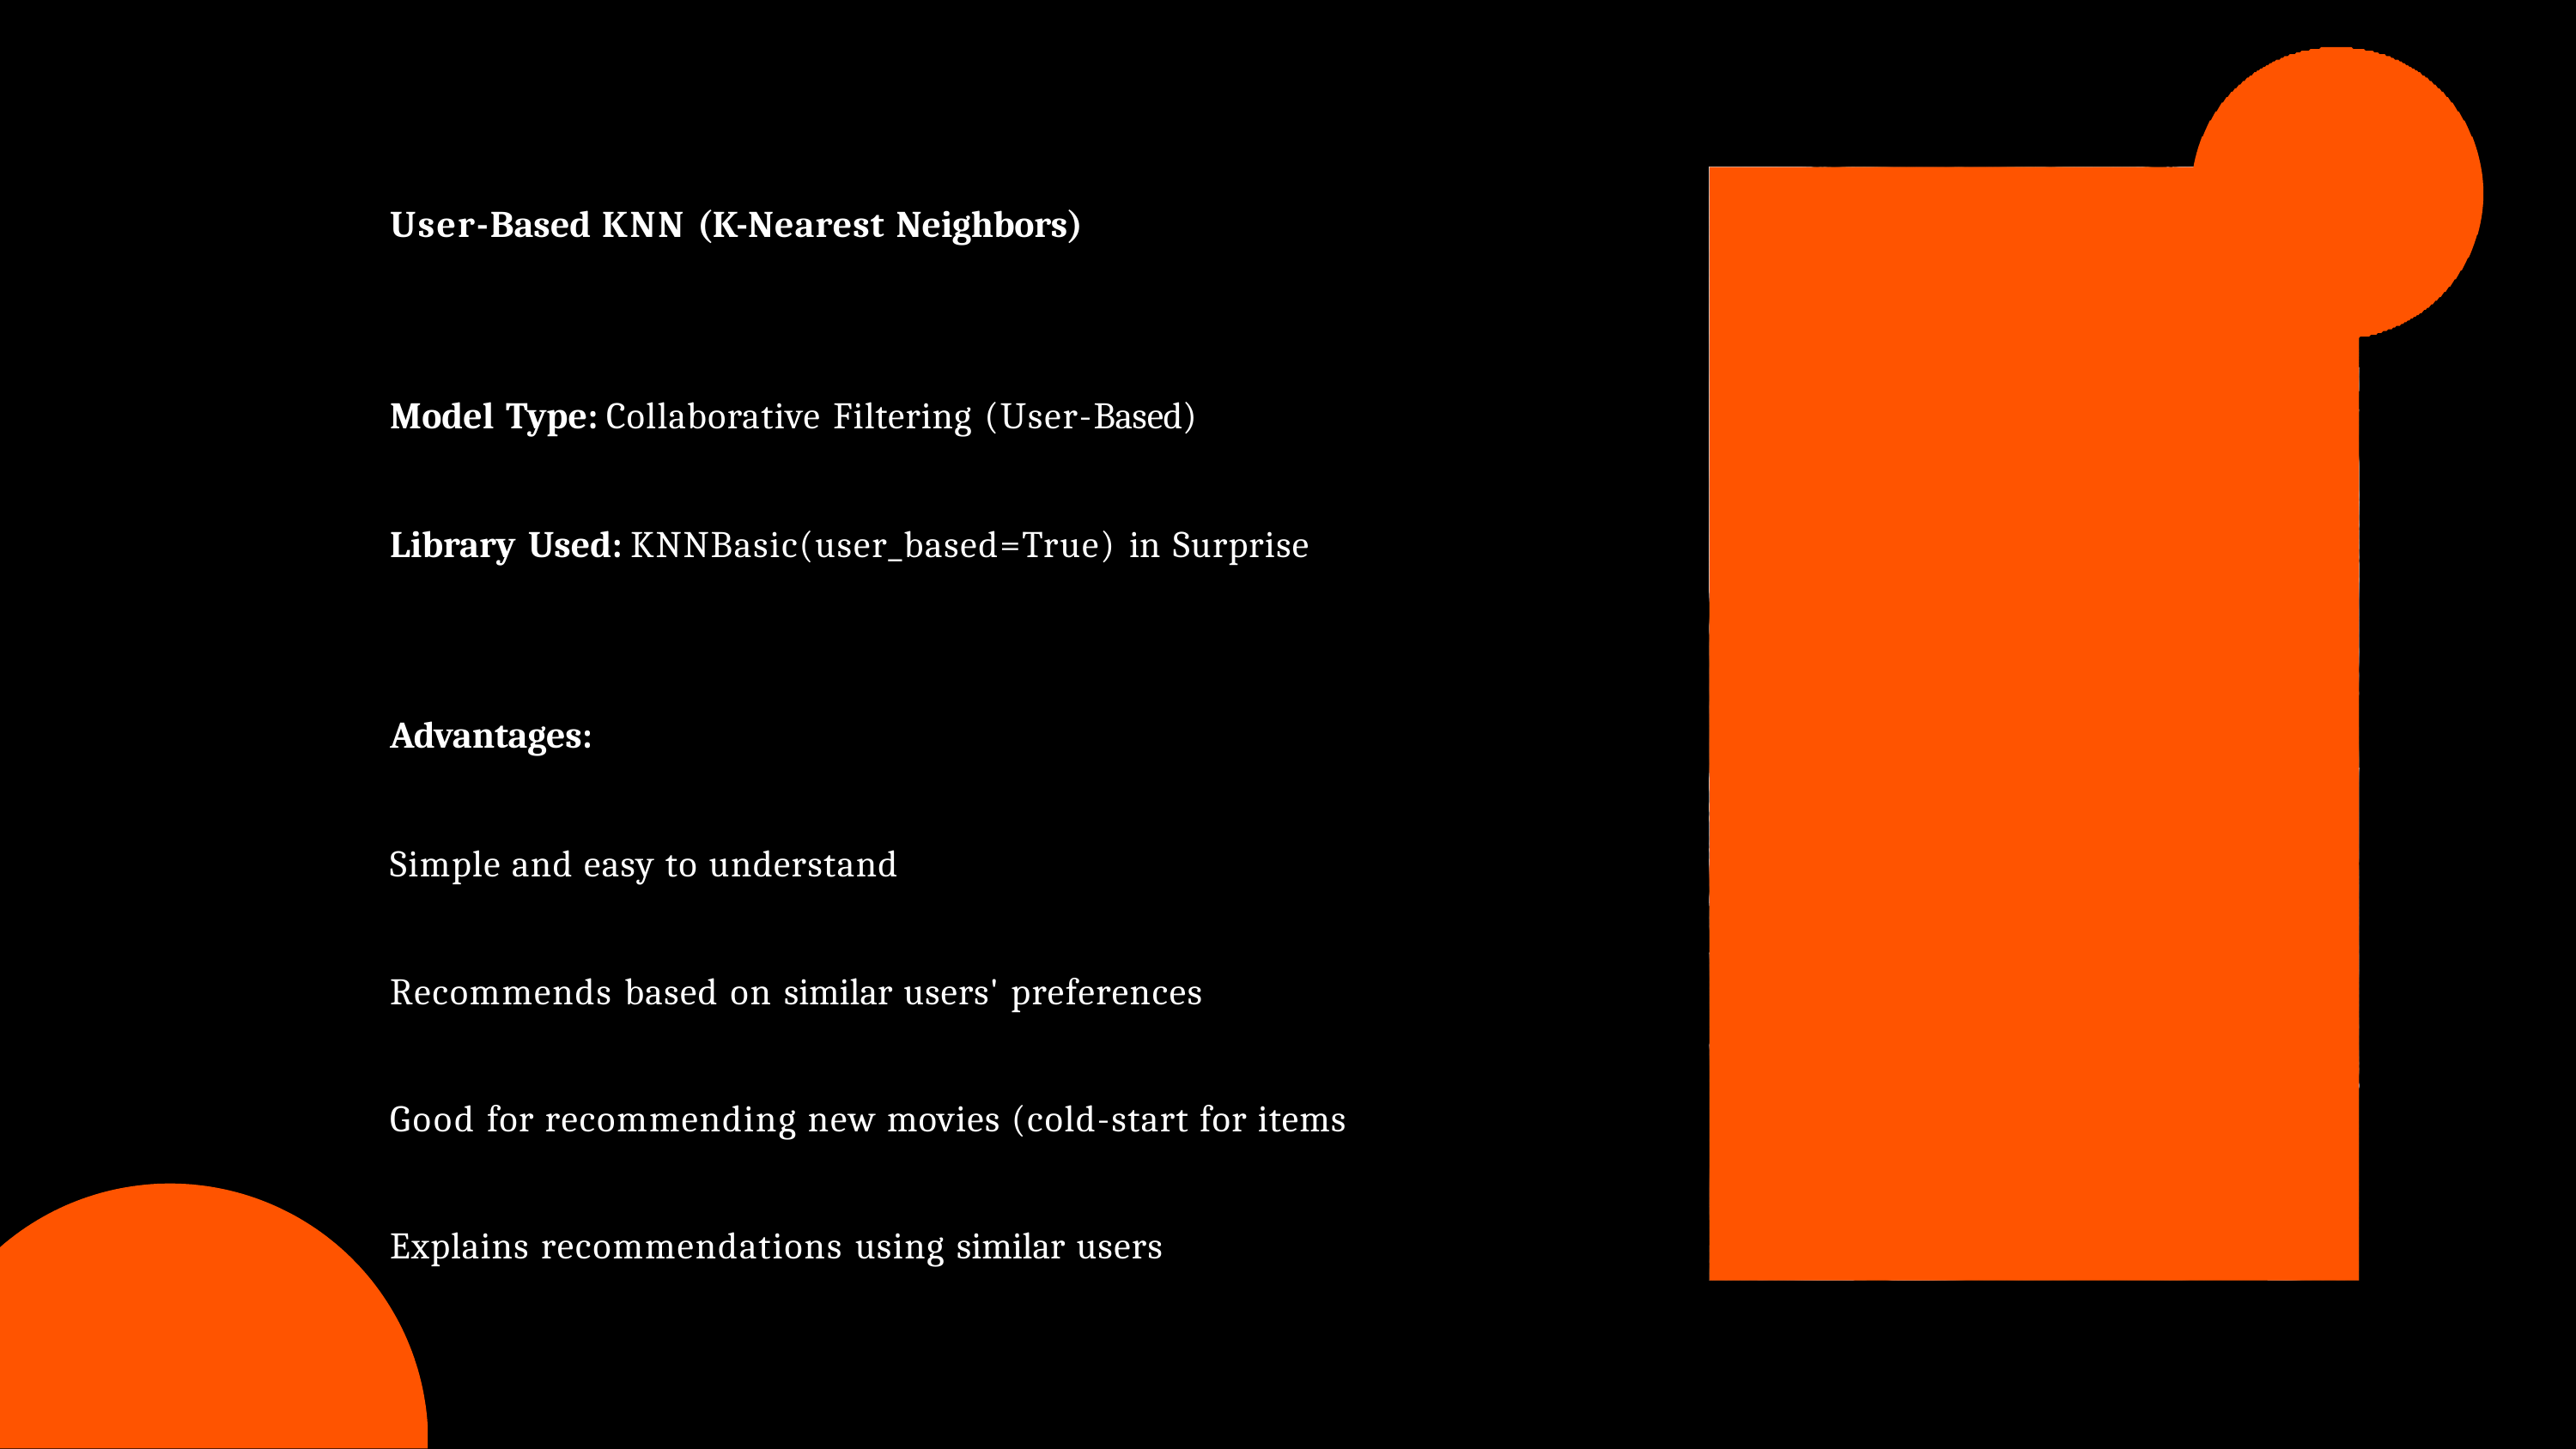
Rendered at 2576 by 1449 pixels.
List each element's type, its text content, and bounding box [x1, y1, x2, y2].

text_box Model Type: Collaborative Filtering (User-Based) Library Used: KNNBasic(user_based=True) in Surprise [388, 389, 1346, 565]
text_box User-Based KNN (K-Nearest Neighbors) [388, 197, 1107, 245]
text_box [2193, 46, 2484, 337]
text_box Advantages: Simple and easy to understand Recommends based on similar users' preferences Good for recommending new movies (cold-start for items Explains recommendations using similar users [388, 708, 1403, 1267]
picture [0, 0, 2576, 1449]
text_box [0, 1183, 428, 1449]
